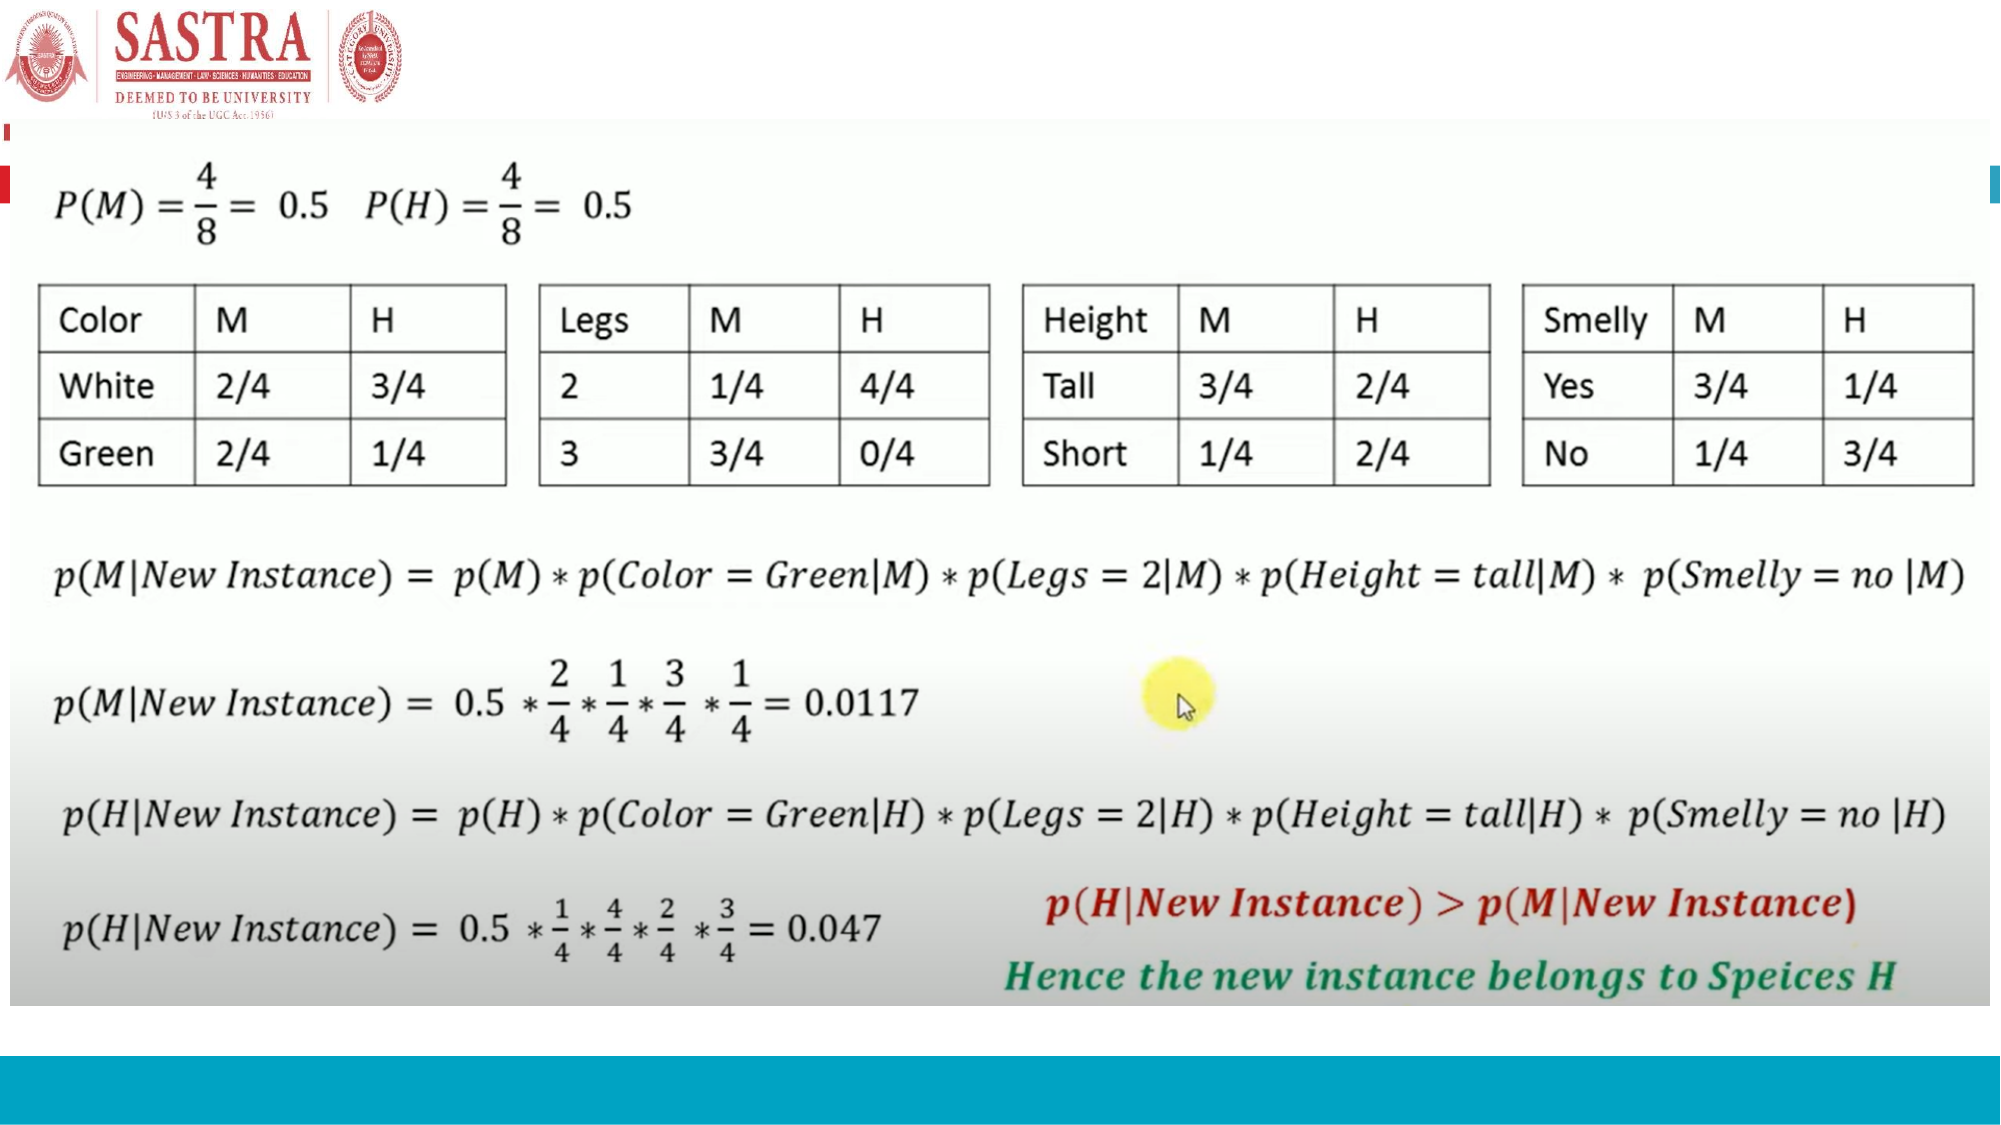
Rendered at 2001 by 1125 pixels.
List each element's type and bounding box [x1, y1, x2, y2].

picture [2, 9, 1990, 1006]
